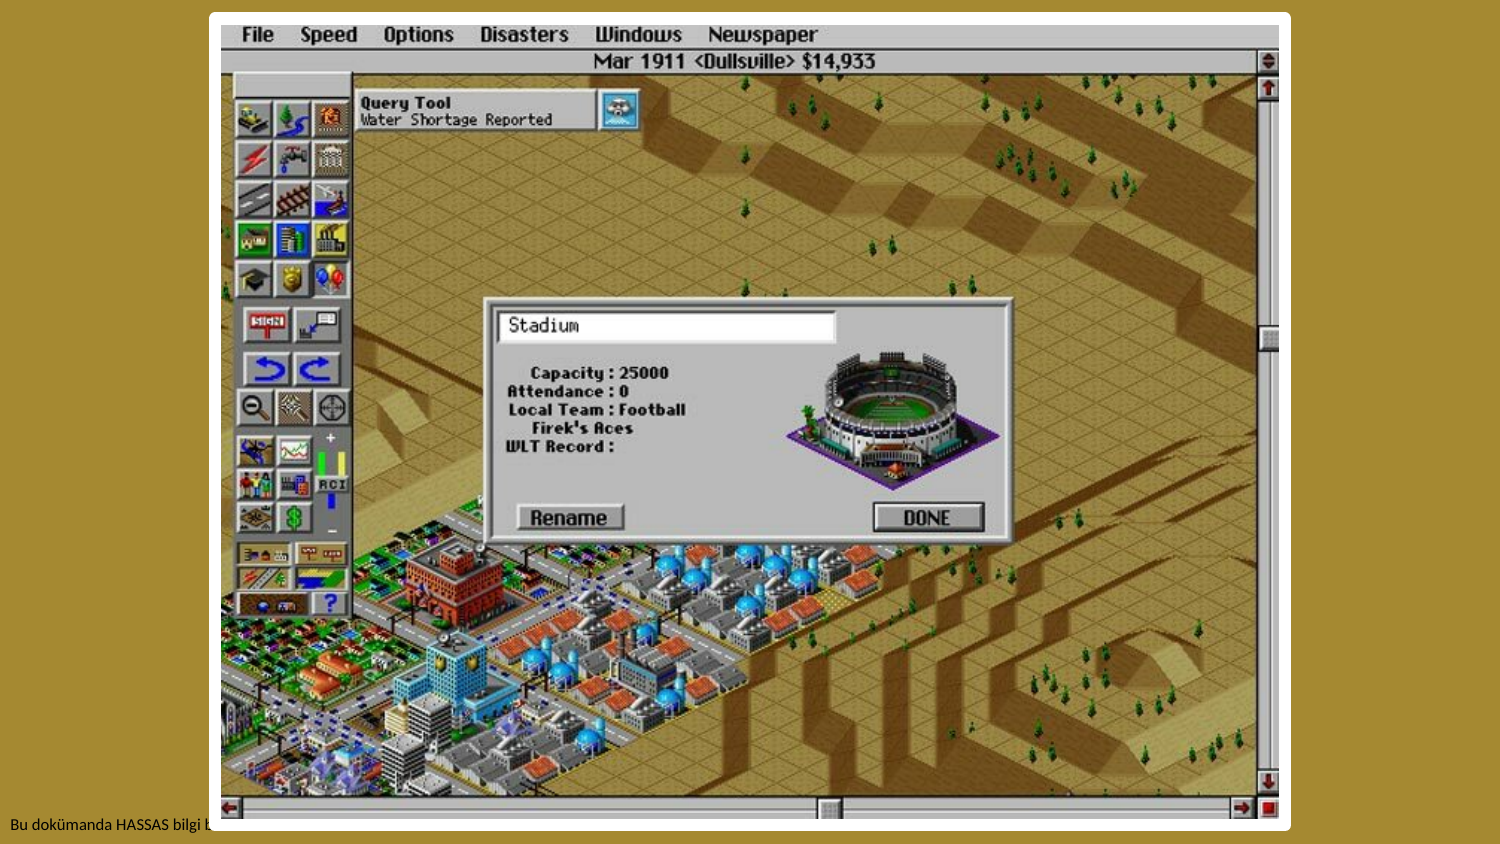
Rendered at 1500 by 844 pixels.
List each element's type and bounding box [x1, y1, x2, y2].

picture [221, 24, 1279, 819]
